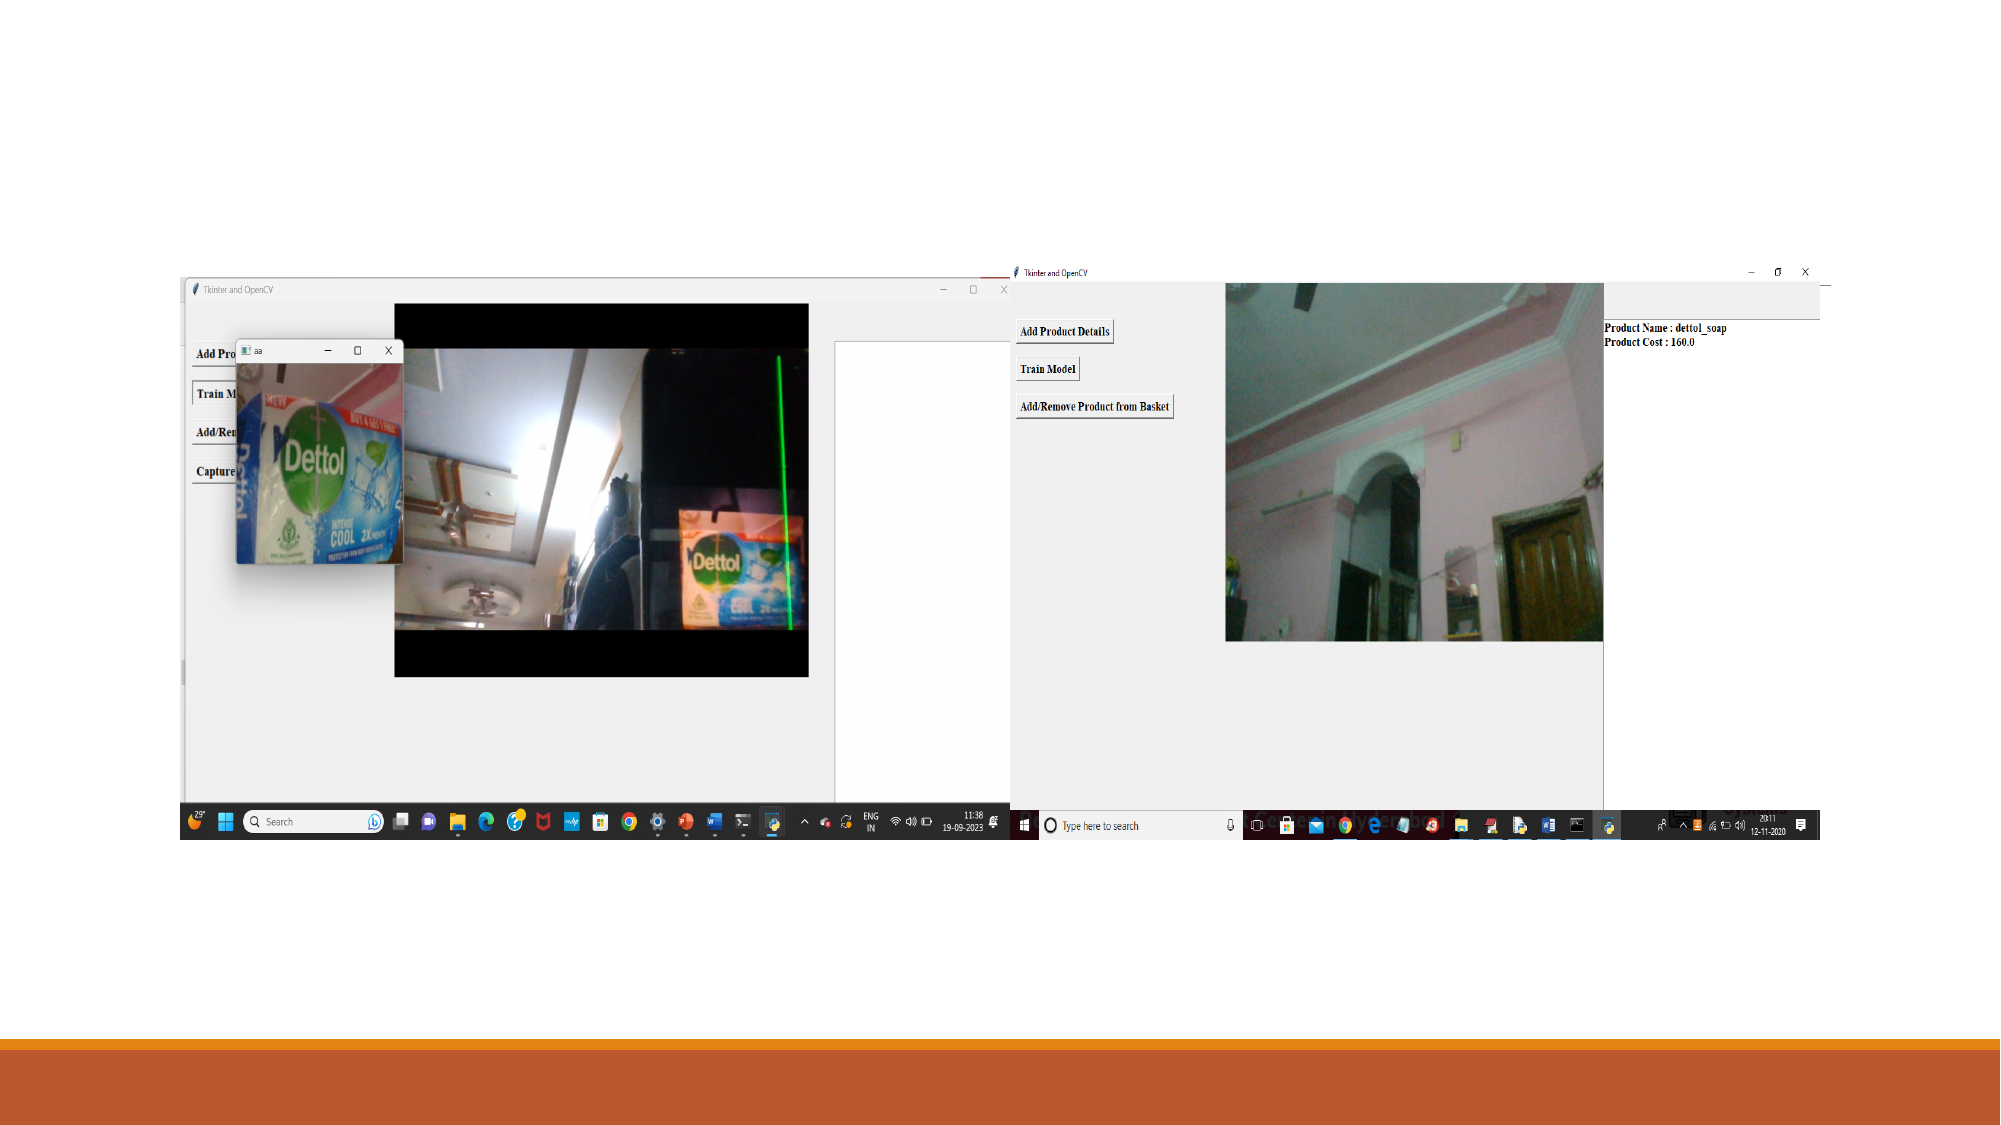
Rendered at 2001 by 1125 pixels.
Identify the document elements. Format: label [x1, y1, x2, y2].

list [179, 276, 1006, 841]
list [1009, 263, 1821, 841]
